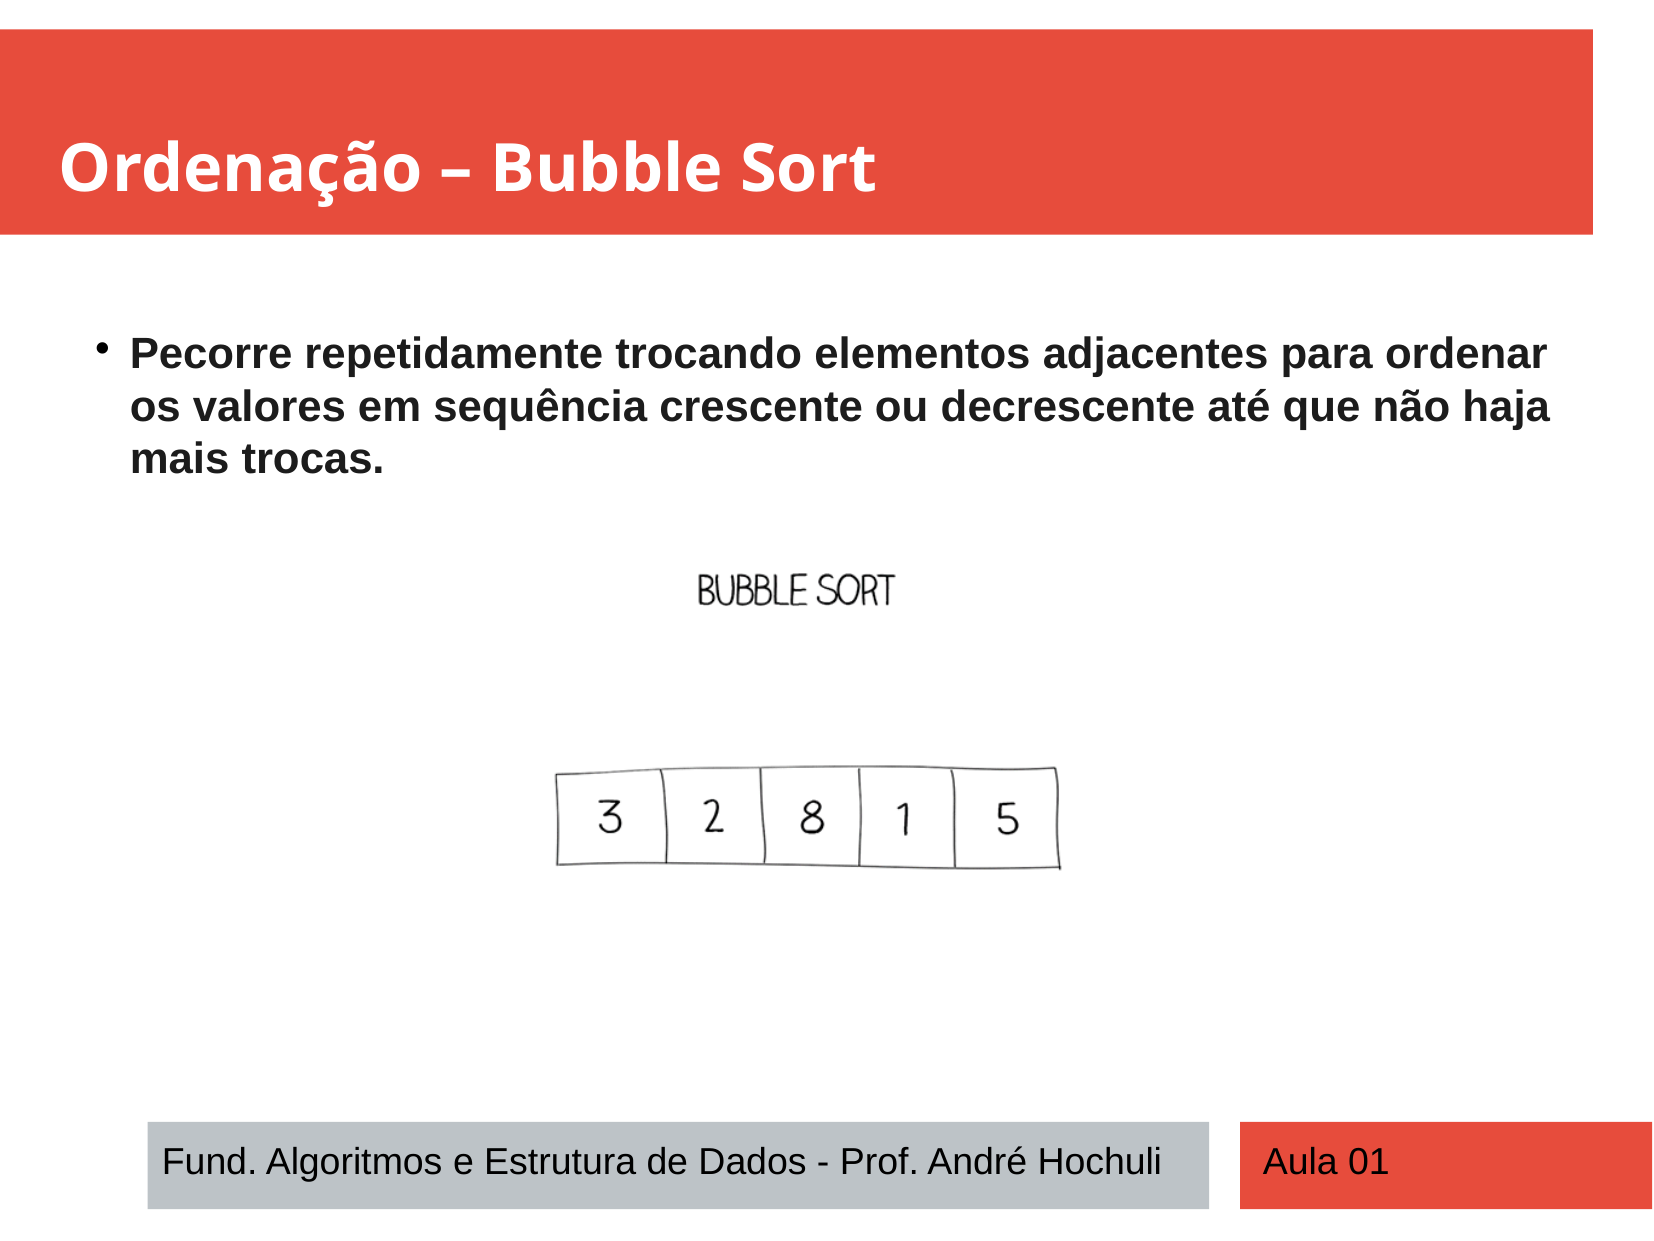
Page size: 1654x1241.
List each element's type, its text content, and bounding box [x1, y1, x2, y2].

picture [412, 512, 1187, 1030]
text_box Fund. Algoritmos e Estrutura de Dados - Prof. André Hochuli [147, 1129, 1204, 1188]
text_box Pecorre repetidamente trocando elementos adjacentes para ordenar os valores em sequência crescente ou decrescente até que não haja mais trocas. [58, 324, 1564, 1091]
text_box Aula 01 [1248, 1129, 1622, 1188]
text_box Ordenação – Bubble Sort [58, 58, 1593, 206]
